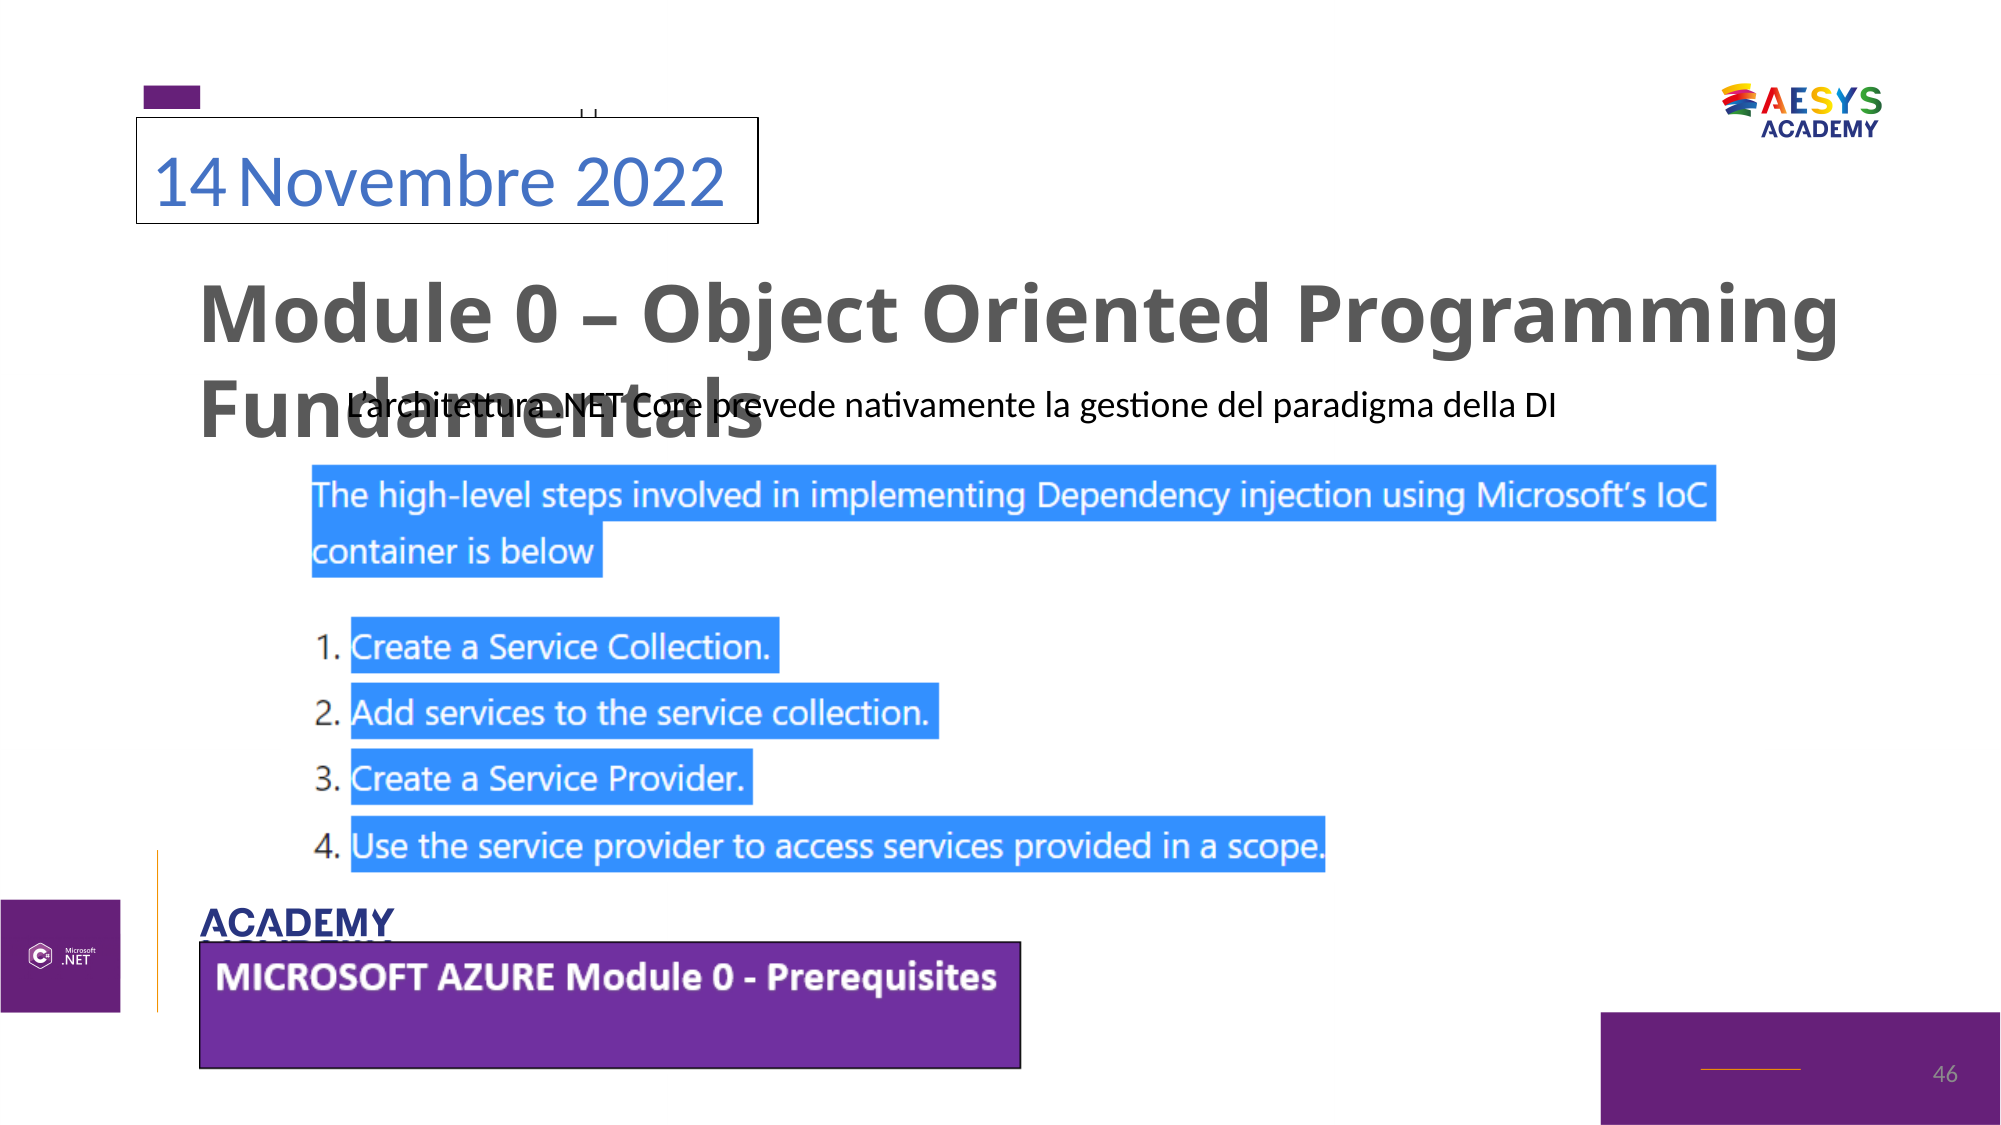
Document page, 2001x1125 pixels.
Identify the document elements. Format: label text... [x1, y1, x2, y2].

text_box Module 0 – Object Oriented Programming Fundamentals [182, 255, 1943, 461]
slide_number 46 [1412, 1042, 1974, 1102]
text_box 14 Novembre 2022 [136, 117, 758, 224]
picture [0, 0, 2001, 1125]
text_box L’architettura .NET Core prevede nativamente la gestione del paradigma della DI [331, 372, 1574, 432]
